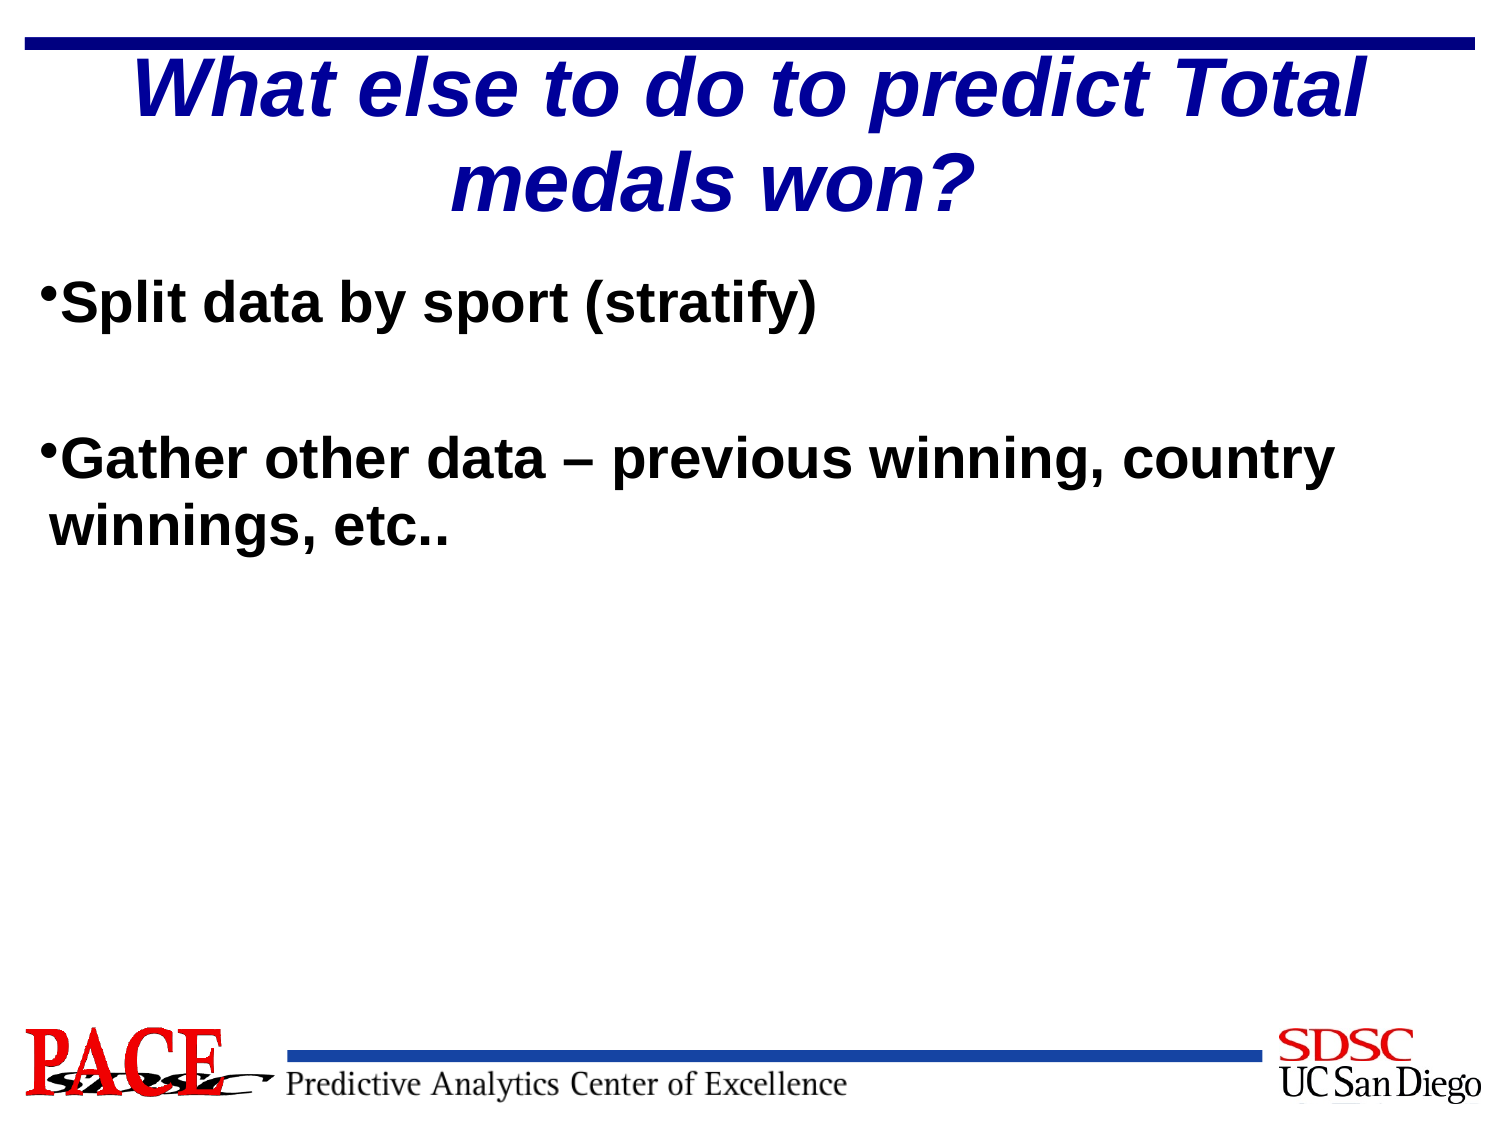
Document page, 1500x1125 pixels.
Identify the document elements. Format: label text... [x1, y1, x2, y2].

picture [25, 1025, 276, 1101]
title What else to do to predict Total medals won? [24, 50, 1475, 221]
picture [1279, 1028, 1413, 1061]
picture [1279, 1066, 1481, 1104]
list Split data by sport (stratify) Gather other data – previous winning, country winnings, etc.. [24, 262, 1475, 975]
picture [286, 1064, 858, 1103]
